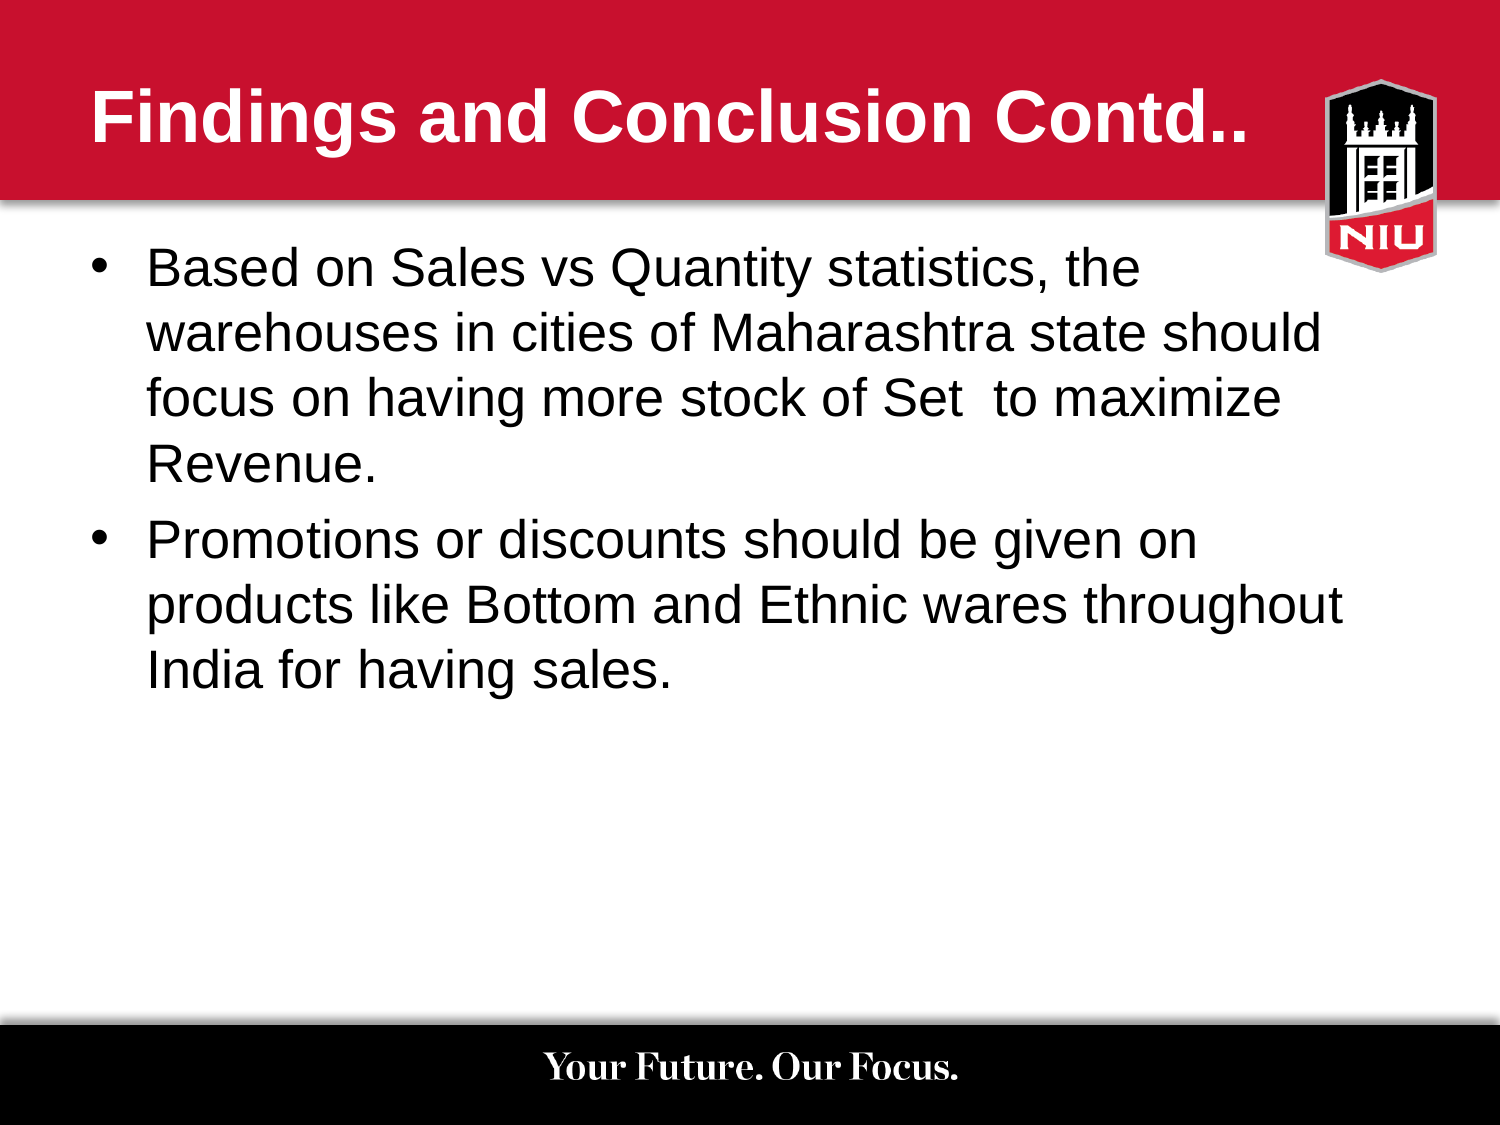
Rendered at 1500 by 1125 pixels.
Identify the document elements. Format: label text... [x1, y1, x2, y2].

picture [1325, 79, 1437, 273]
list Based on Sales vs Quantity statistics, the warehouses in cities of Maharashtra state should focus on having more stock of Set to maximize Revenue. Promotions or discounts should be given on products like Bottom and Ethnic wares throughout India for having sales. [75, 224, 1363, 988]
title Findings and Conclusion Contd.. [75, 24, 1313, 200]
picture [526, 1029, 975, 1100]
